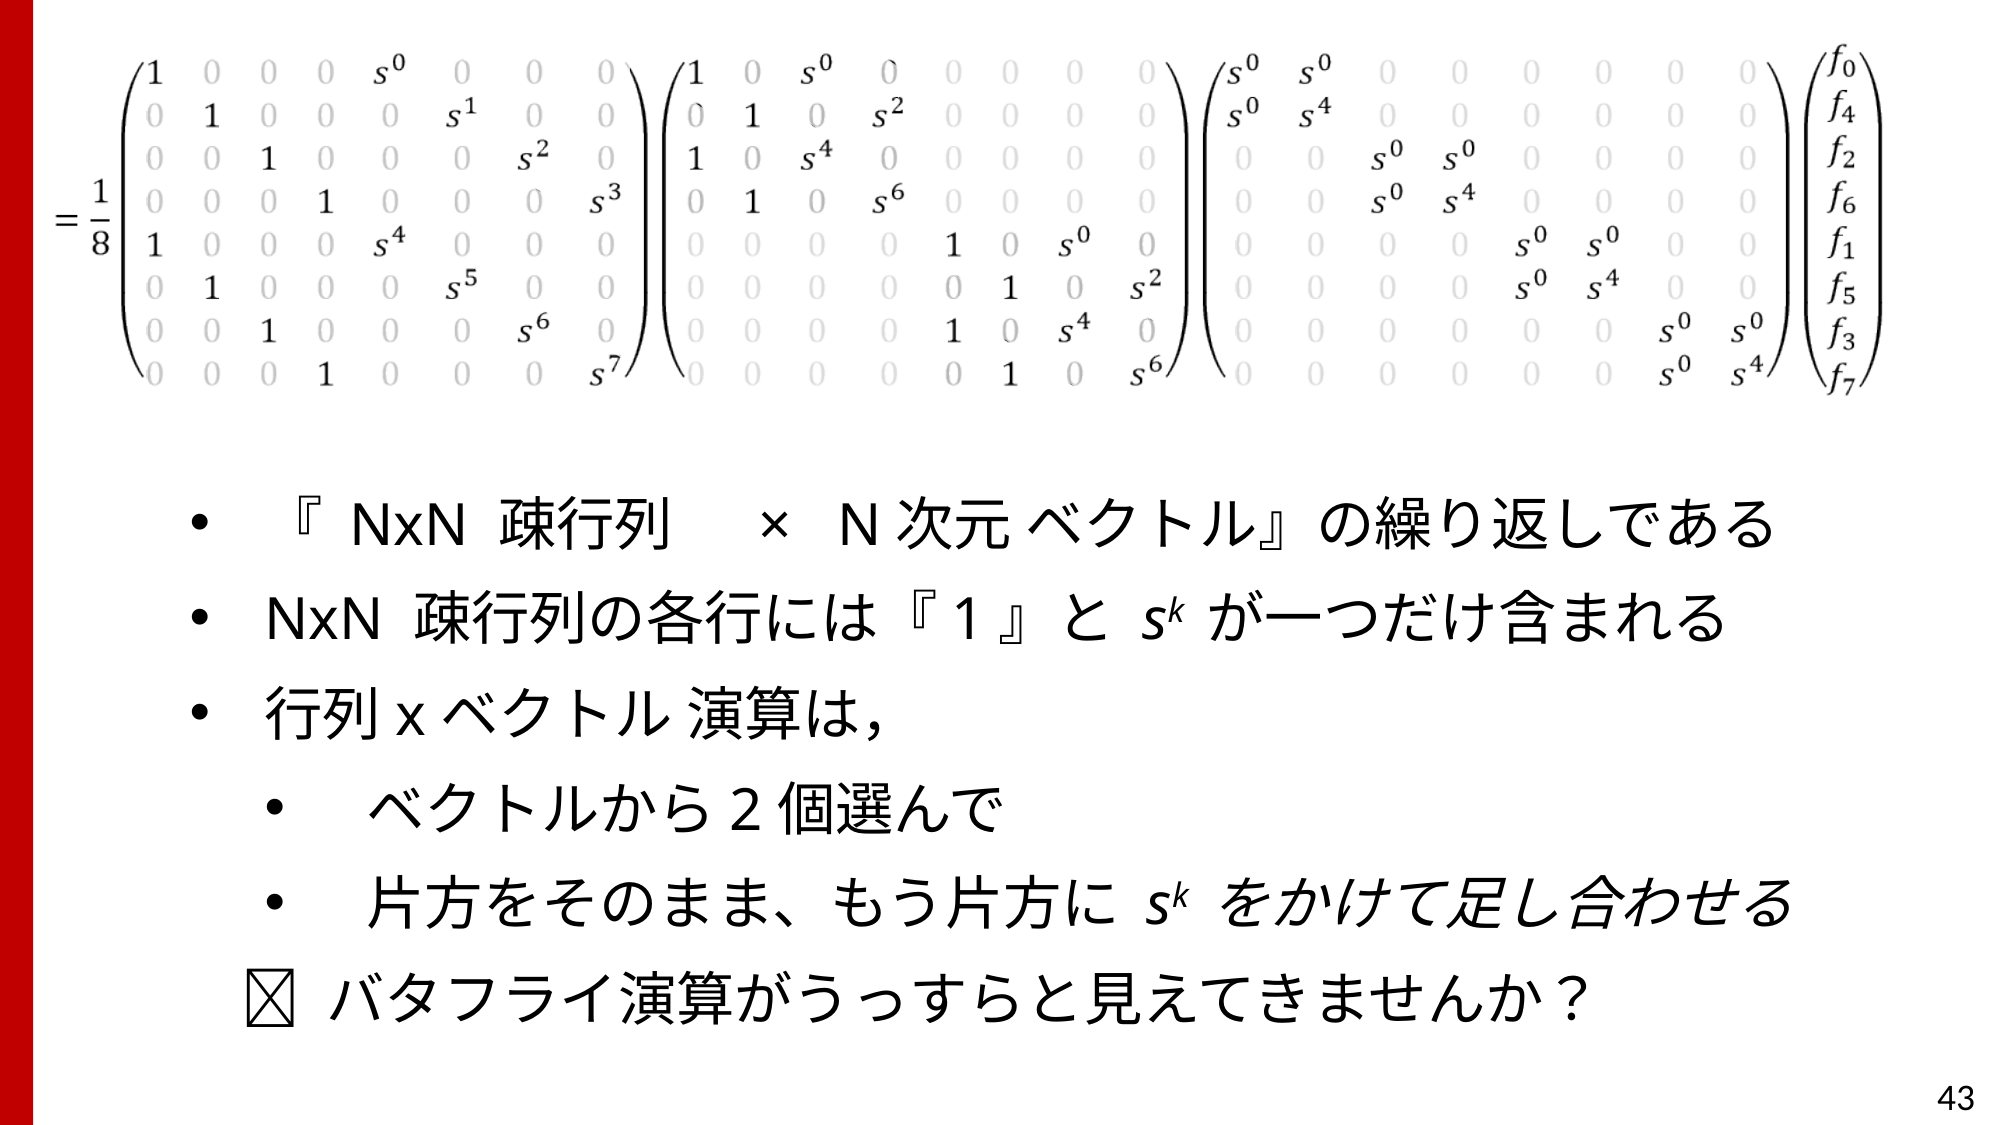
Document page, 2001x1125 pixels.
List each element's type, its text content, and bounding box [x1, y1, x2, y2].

slide_number 43 [1539, 1065, 1990, 1125]
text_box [54, 31, 1891, 399]
text_box 『 NxN 疎行列 × N次元 ベクトル』の繰り返しである NxN 疎行列の各行には『1』と sk が一つだけ含まれる 行列xベクトル 演算は， ベクトルから2個選んで 片方をそのまま、もう片方に sk をかけて足し合わせる  バタフライ演算がうっすらと見えてきませんか？ [174, 479, 1810, 1040]
